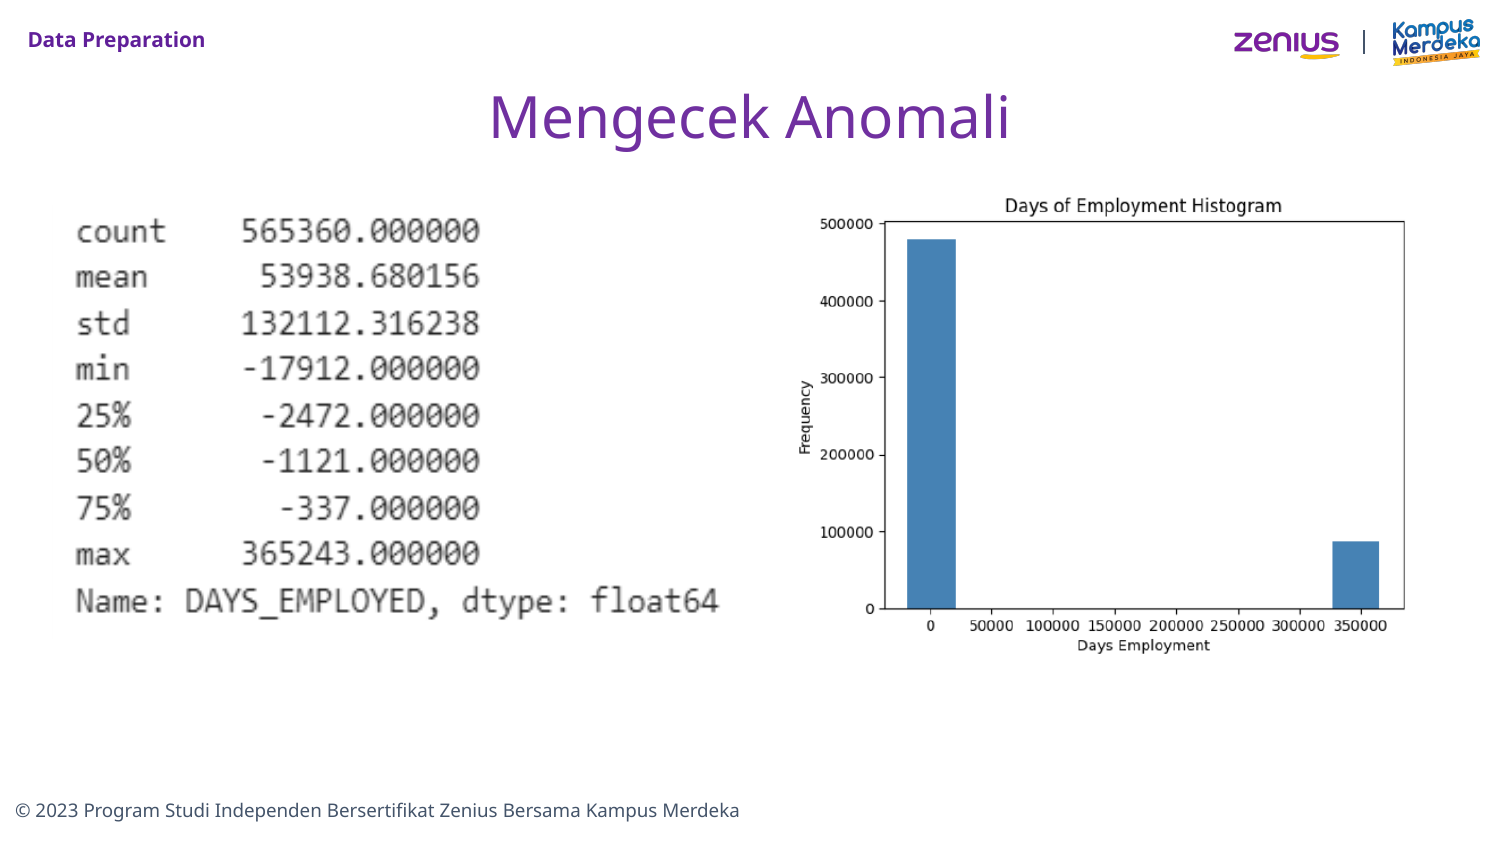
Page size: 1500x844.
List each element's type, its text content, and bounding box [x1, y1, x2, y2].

picture [51, 205, 750, 639]
title Mengecek Anomali [51, 72, 1449, 167]
picture [782, 184, 1459, 661]
text_box Data Preparation [12, 14, 1011, 65]
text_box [1230, 15, 1480, 69]
text_box © 2023 Program Studi Independen Bersertifikat Zenius Bersama Kampus Merdeka [0, 787, 1468, 833]
